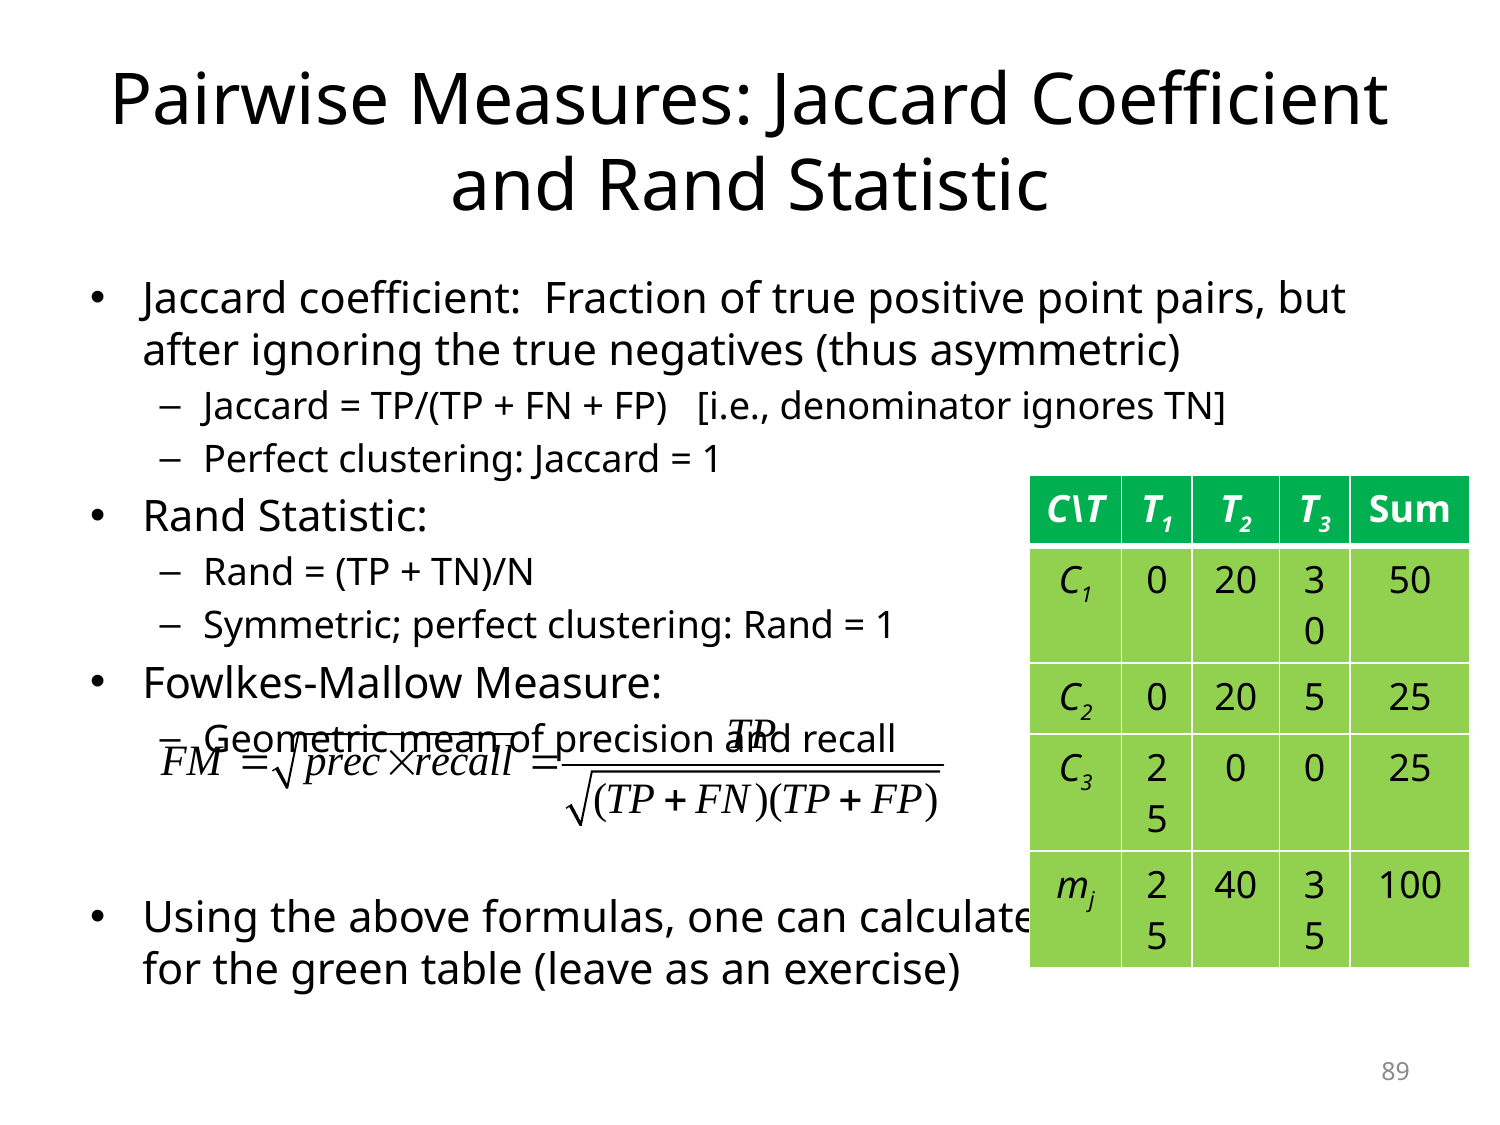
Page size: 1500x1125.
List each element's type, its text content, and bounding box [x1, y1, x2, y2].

table_cell C1 [1030, 549, 1121, 662]
table_cell 0 [1280, 735, 1349, 850]
table_cell 30 [1280, 549, 1349, 662]
list Jaccard coefficient: Fraction of true positive point pairs, but after ignoring the true negatives (thus asymmetric) Jaccard = TP/(TP + FN + FP) [i.e., denominator ignores TN] Perfect clustering: Jaccard = 1 Rand Statistic: Rand = (TP + TN)/N Symmetric; perfect clustering: Rand = 1 Fowlkes-Mallow Measure: Geometric mean of precision and recall Using the above formulas, one can calculate all the measures for the green table (leave as an exercise) [75, 262, 1425, 1005]
title Pairwise Measures: Jaccard Coefficient and Rand Statistic [75, 45, 1425, 233]
table_cell 25 [1351, 664, 1469, 733]
table_cell 0 [1193, 735, 1279, 850]
table_cell C3 [1030, 735, 1121, 850]
table_cell 20 [1193, 664, 1279, 733]
table_header T3 [1280, 476, 1349, 543]
table_cell 35 [1280, 852, 1349, 967]
slide_number 89 [1074, 1042, 1425, 1103]
table_cell 0 [1122, 549, 1191, 662]
table_cell 50 [1351, 549, 1469, 662]
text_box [152, 706, 952, 834]
table_cell mj [1030, 852, 1121, 967]
table_cell 40 [1193, 852, 1279, 967]
table_cell C2 [1030, 664, 1121, 733]
table_cell 25 [1351, 735, 1469, 850]
table_cell 20 [1193, 549, 1279, 662]
table_header T2 [1193, 476, 1279, 543]
table_cell 25 [1122, 735, 1191, 850]
table_header Sum [1351, 476, 1469, 543]
table_cell 25 [1122, 852, 1191, 967]
table_cell 0 [1122, 664, 1191, 733]
table_header T1 [1122, 476, 1191, 543]
table_header C\T [1030, 476, 1121, 543]
table_cell 5 [1280, 664, 1349, 733]
table_cell 100 [1351, 852, 1469, 967]
